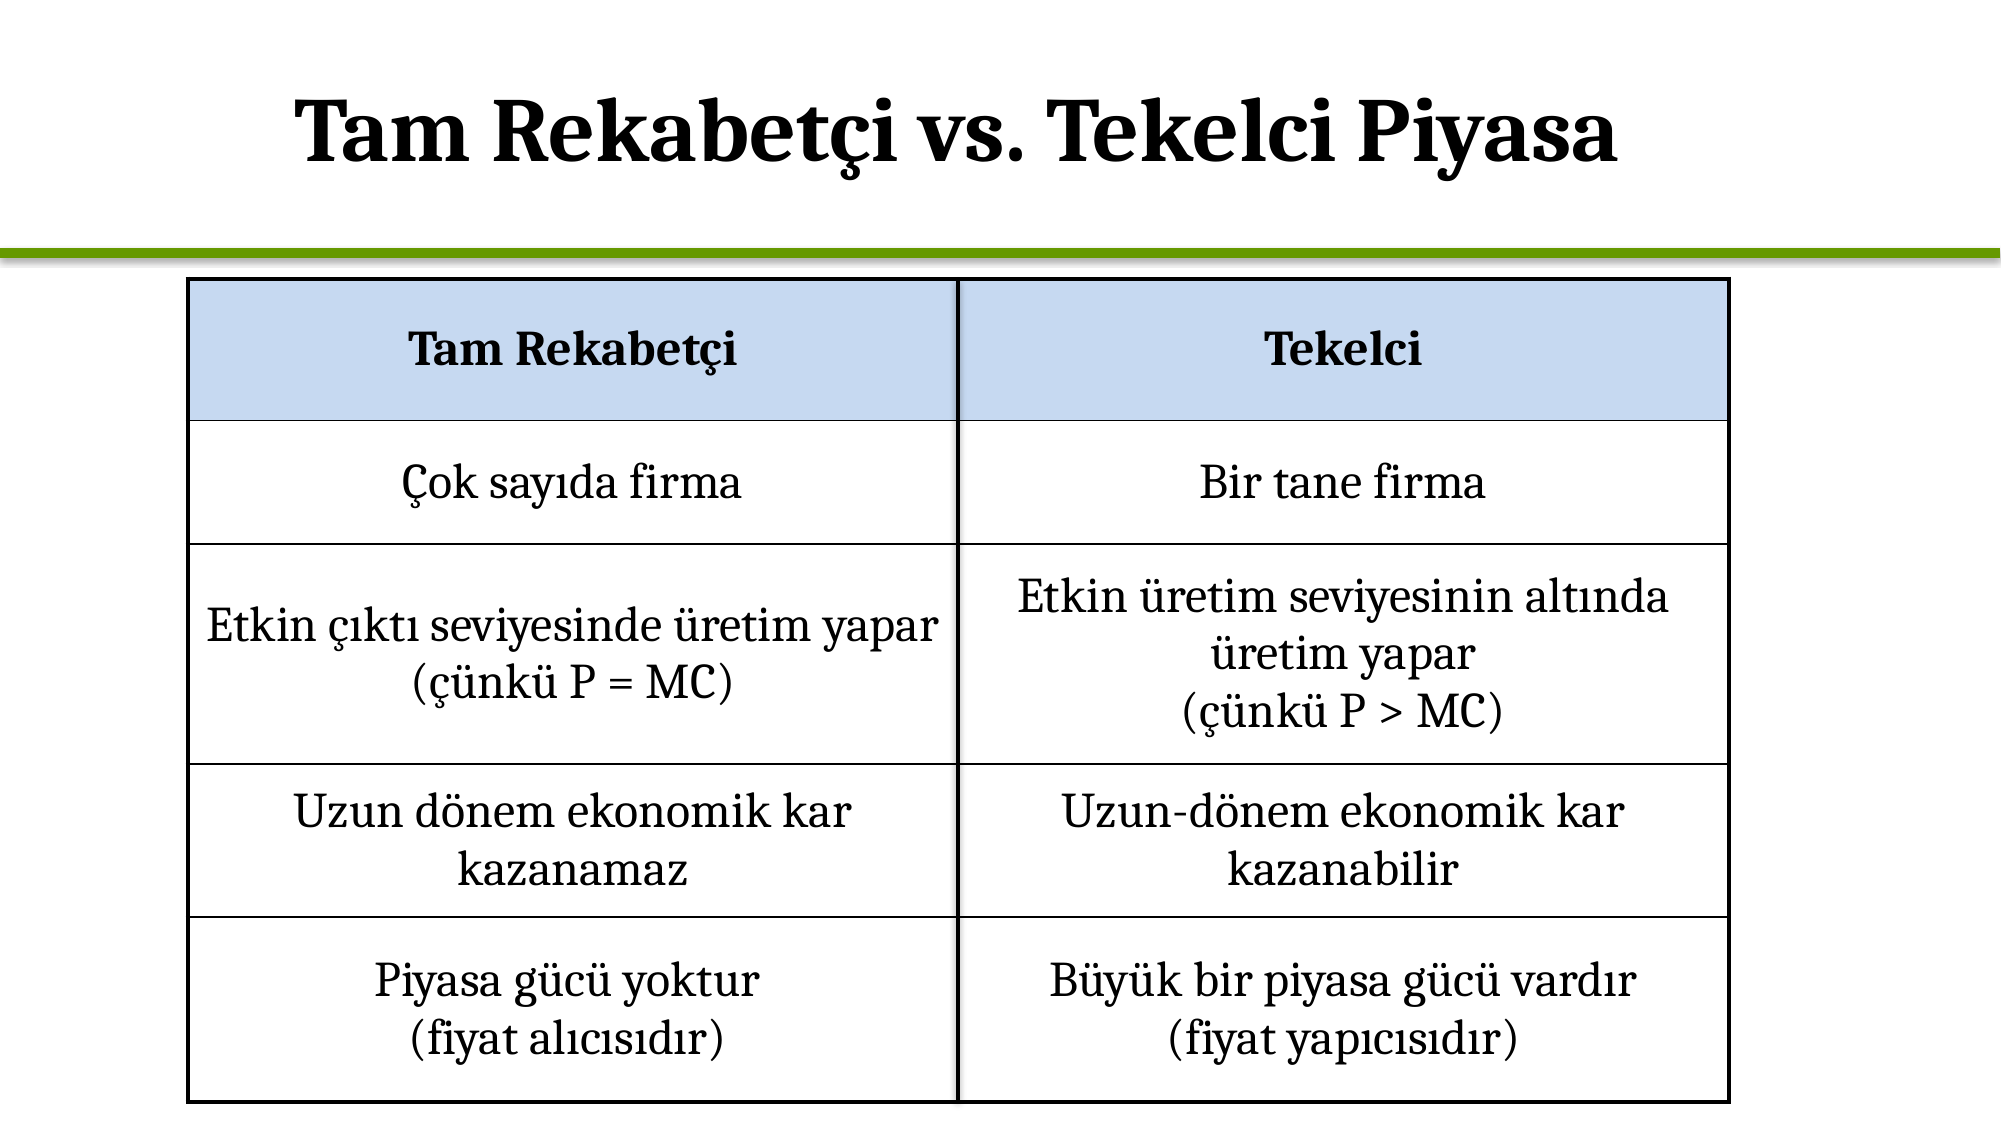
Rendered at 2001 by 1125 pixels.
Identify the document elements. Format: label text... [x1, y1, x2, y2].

table_cell Piyasa gücü yoktur (fiyat alıcısıdır) [190, 918, 951, 1100]
table_cell Etkin üretim seviyesinin altında üretim yapar (çünkü P > MC) [965, 545, 1727, 763]
table_cell Etkin çıktı seviyesinde üretim yapar (çünkü P = MC) [190, 545, 951, 763]
table_header Tekelci [964, 281, 1727, 420]
table_cell Büyük bir piyasa gücü vardır (fiyat yapıcısıdır) [965, 918, 1727, 1100]
table_cell Bir tane firma [965, 421, 1727, 543]
table_header Tam Rekabetçi [190, 281, 952, 420]
table_cell Çok sayıda firma [190, 421, 951, 543]
table_cell Uzun-dönem ekonomik kar kazanabilir [965, 765, 1727, 916]
title Tam Rekabetçi vs. Tekelci Piyasa [64, 0, 1853, 251]
table_cell Uzun dönem ekonomik kar kazanamaz [190, 765, 951, 916]
